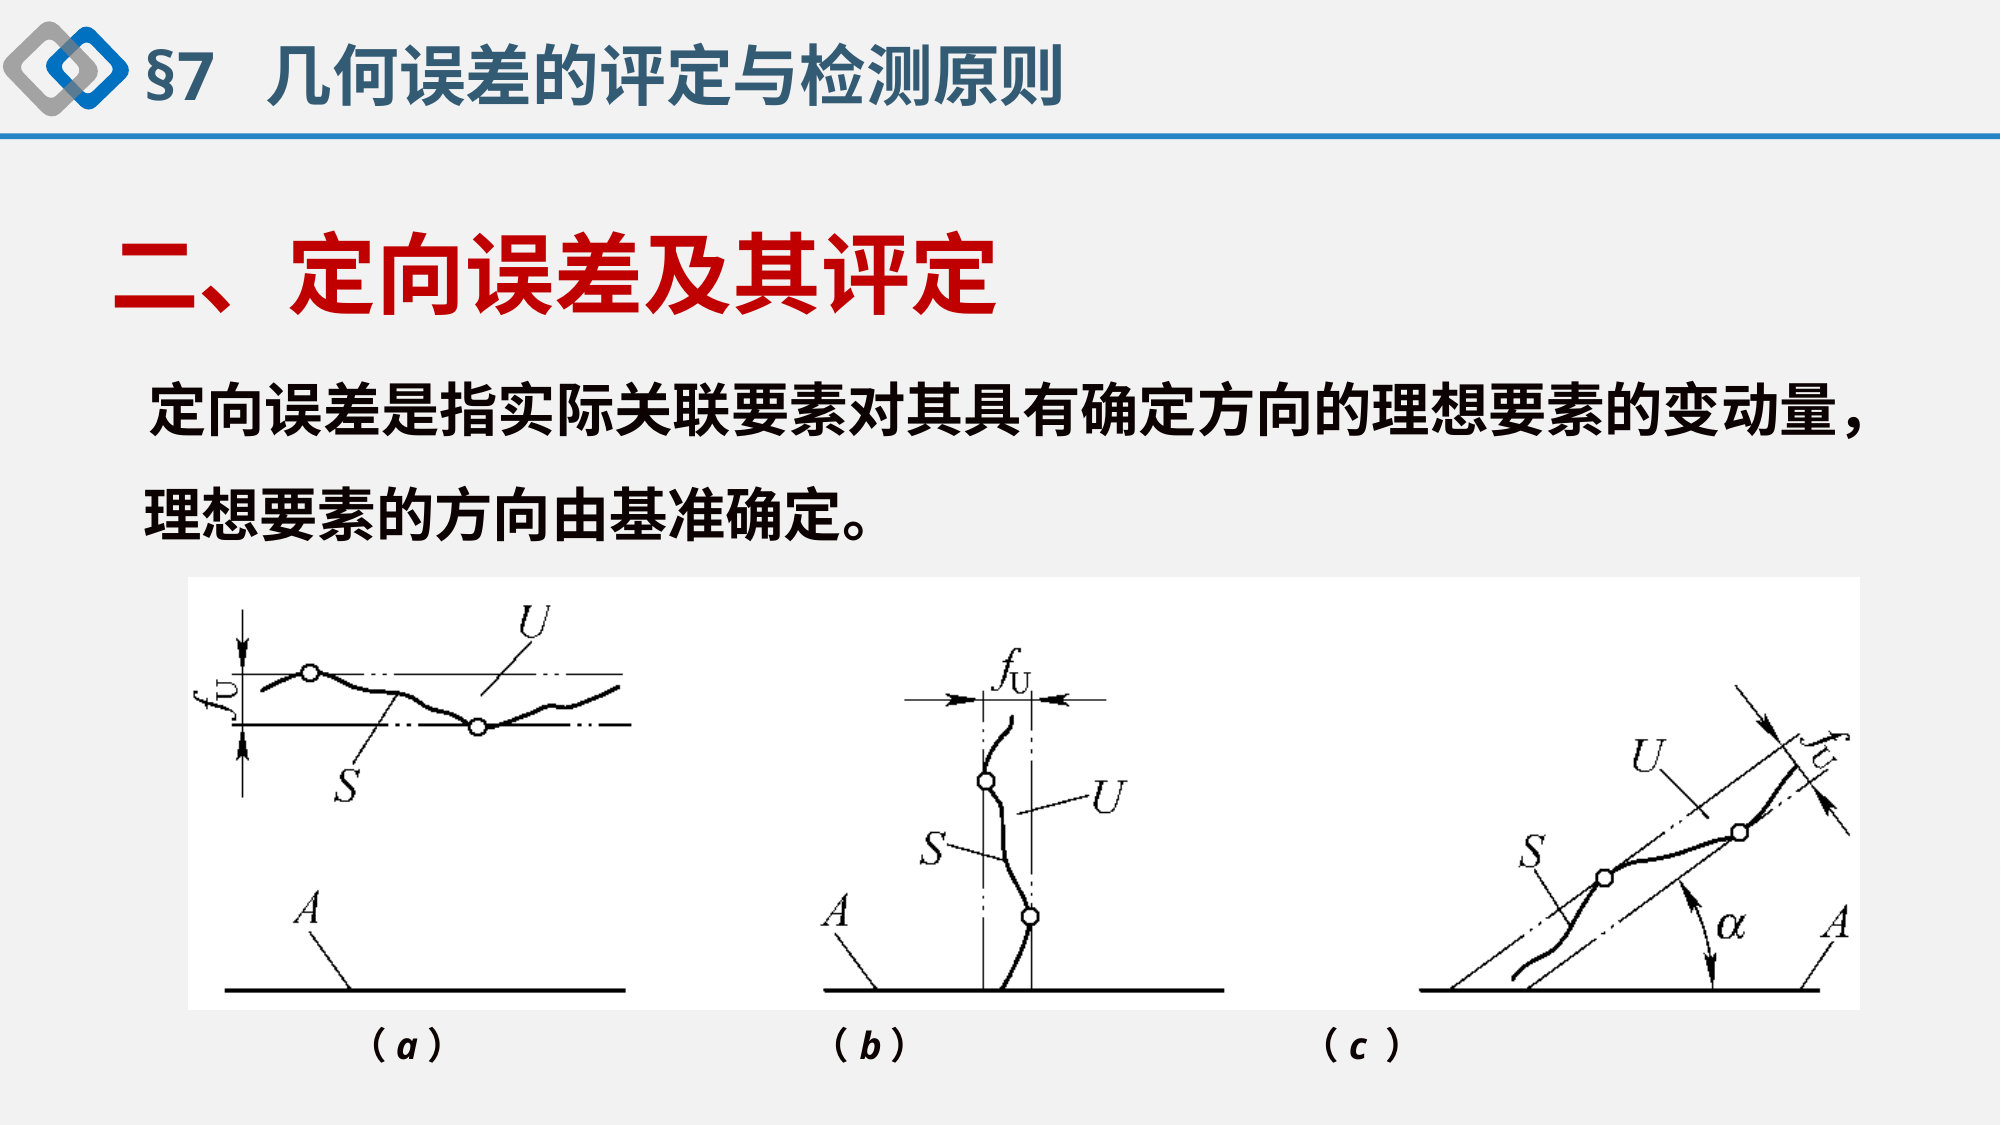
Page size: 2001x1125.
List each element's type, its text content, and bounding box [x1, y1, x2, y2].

text_box §7 几何误差的评定与检测原则 [112, 26, 1504, 122]
list 二、定向误差及其评定 定向误差是指实际关联要素对其具有确定方向的理想要素的变动量，理想要素的方向由基准确定。 （a） （b） （c ） [53, 158, 1922, 1125]
picture [187, 577, 1860, 1010]
